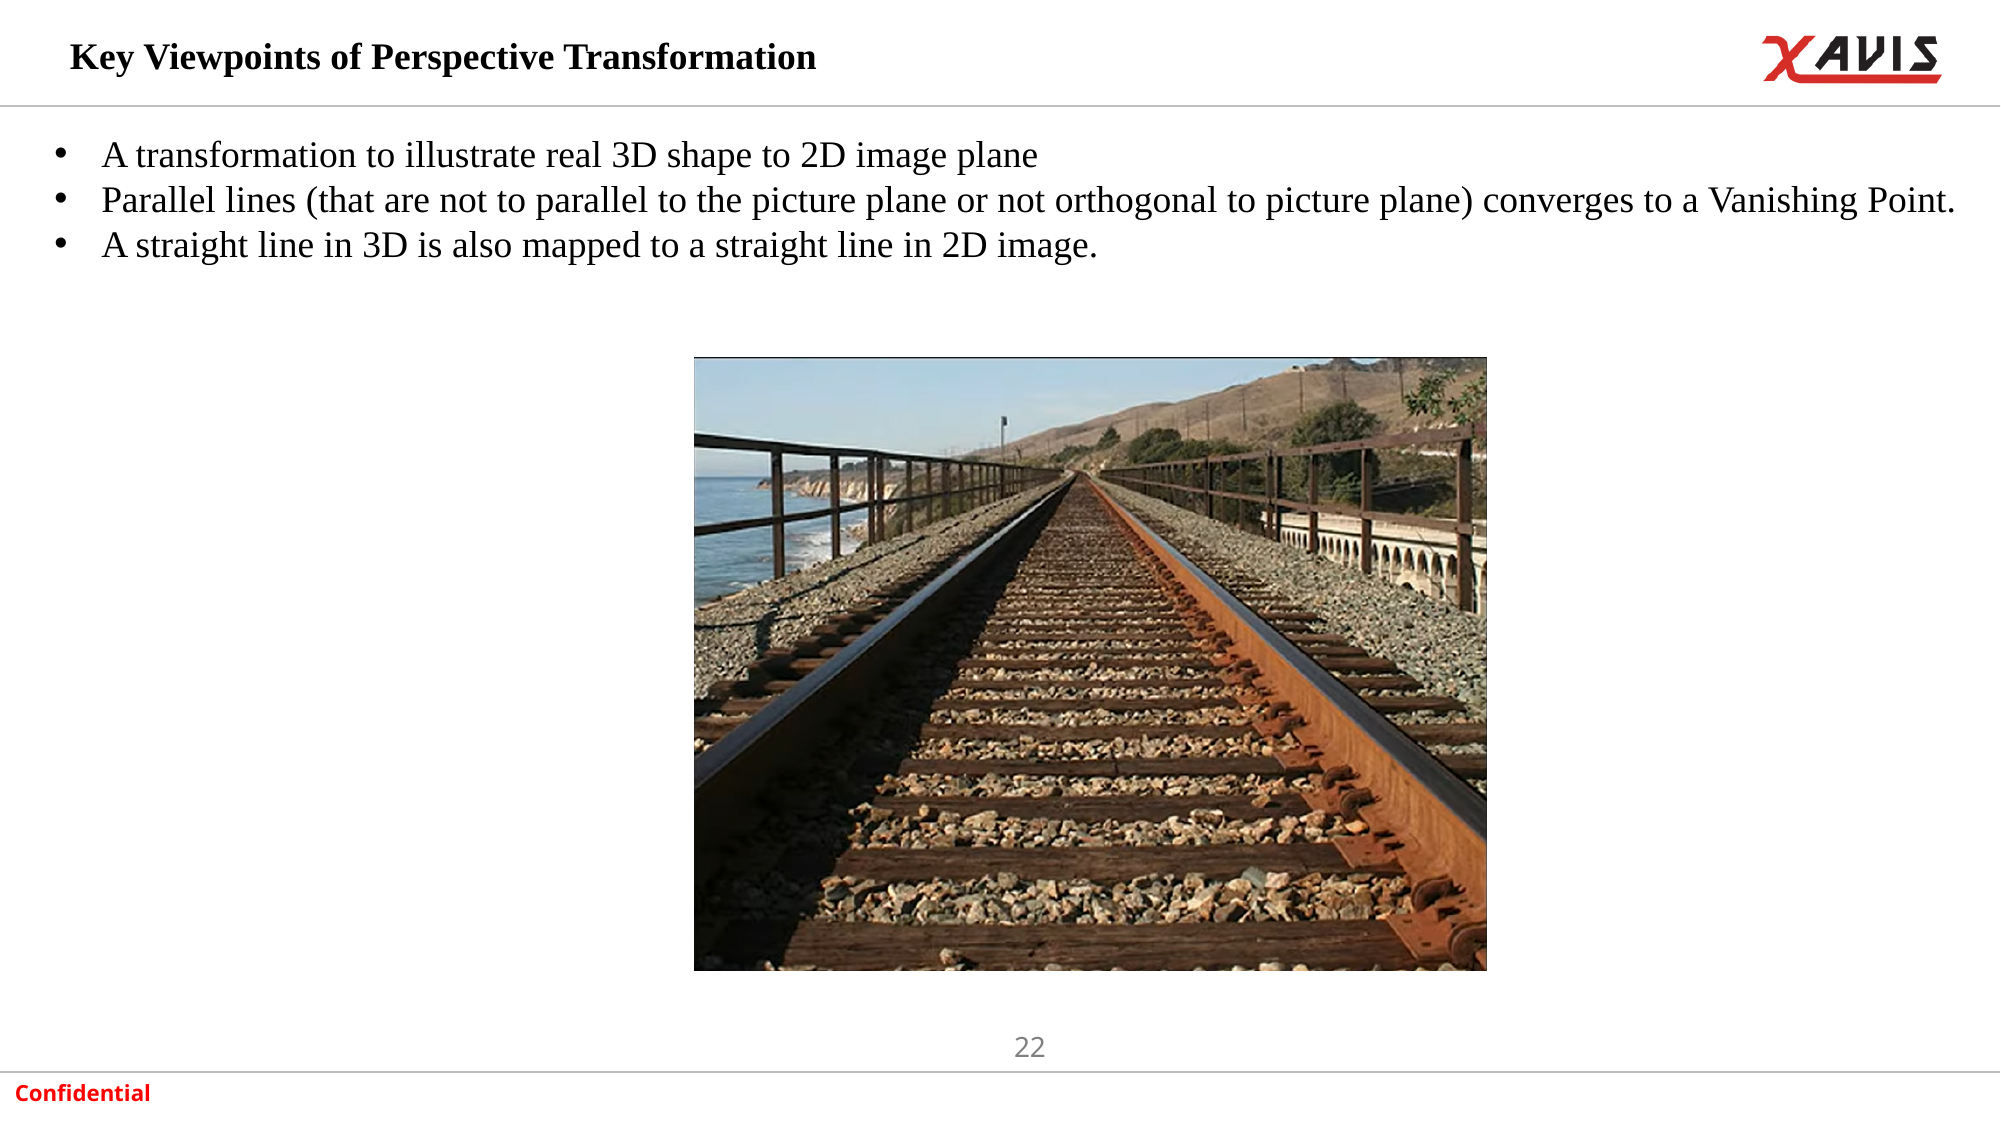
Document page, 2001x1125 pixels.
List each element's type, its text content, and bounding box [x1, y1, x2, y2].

text_box A transformation to illustrate real 3D shape to 2D image plane Parallel lines (that are not to parallel to the picture plane or not orthogonal to picture plane) converges to a Vanishing Point. A straight line in 3D is also mapped to a straight line in 2D image. [39, 122, 2000, 273]
picture [693, 357, 1487, 971]
picture [1756, 26, 1946, 89]
title Key Viewpoints of Perspective Transformation [55, 23, 1270, 85]
